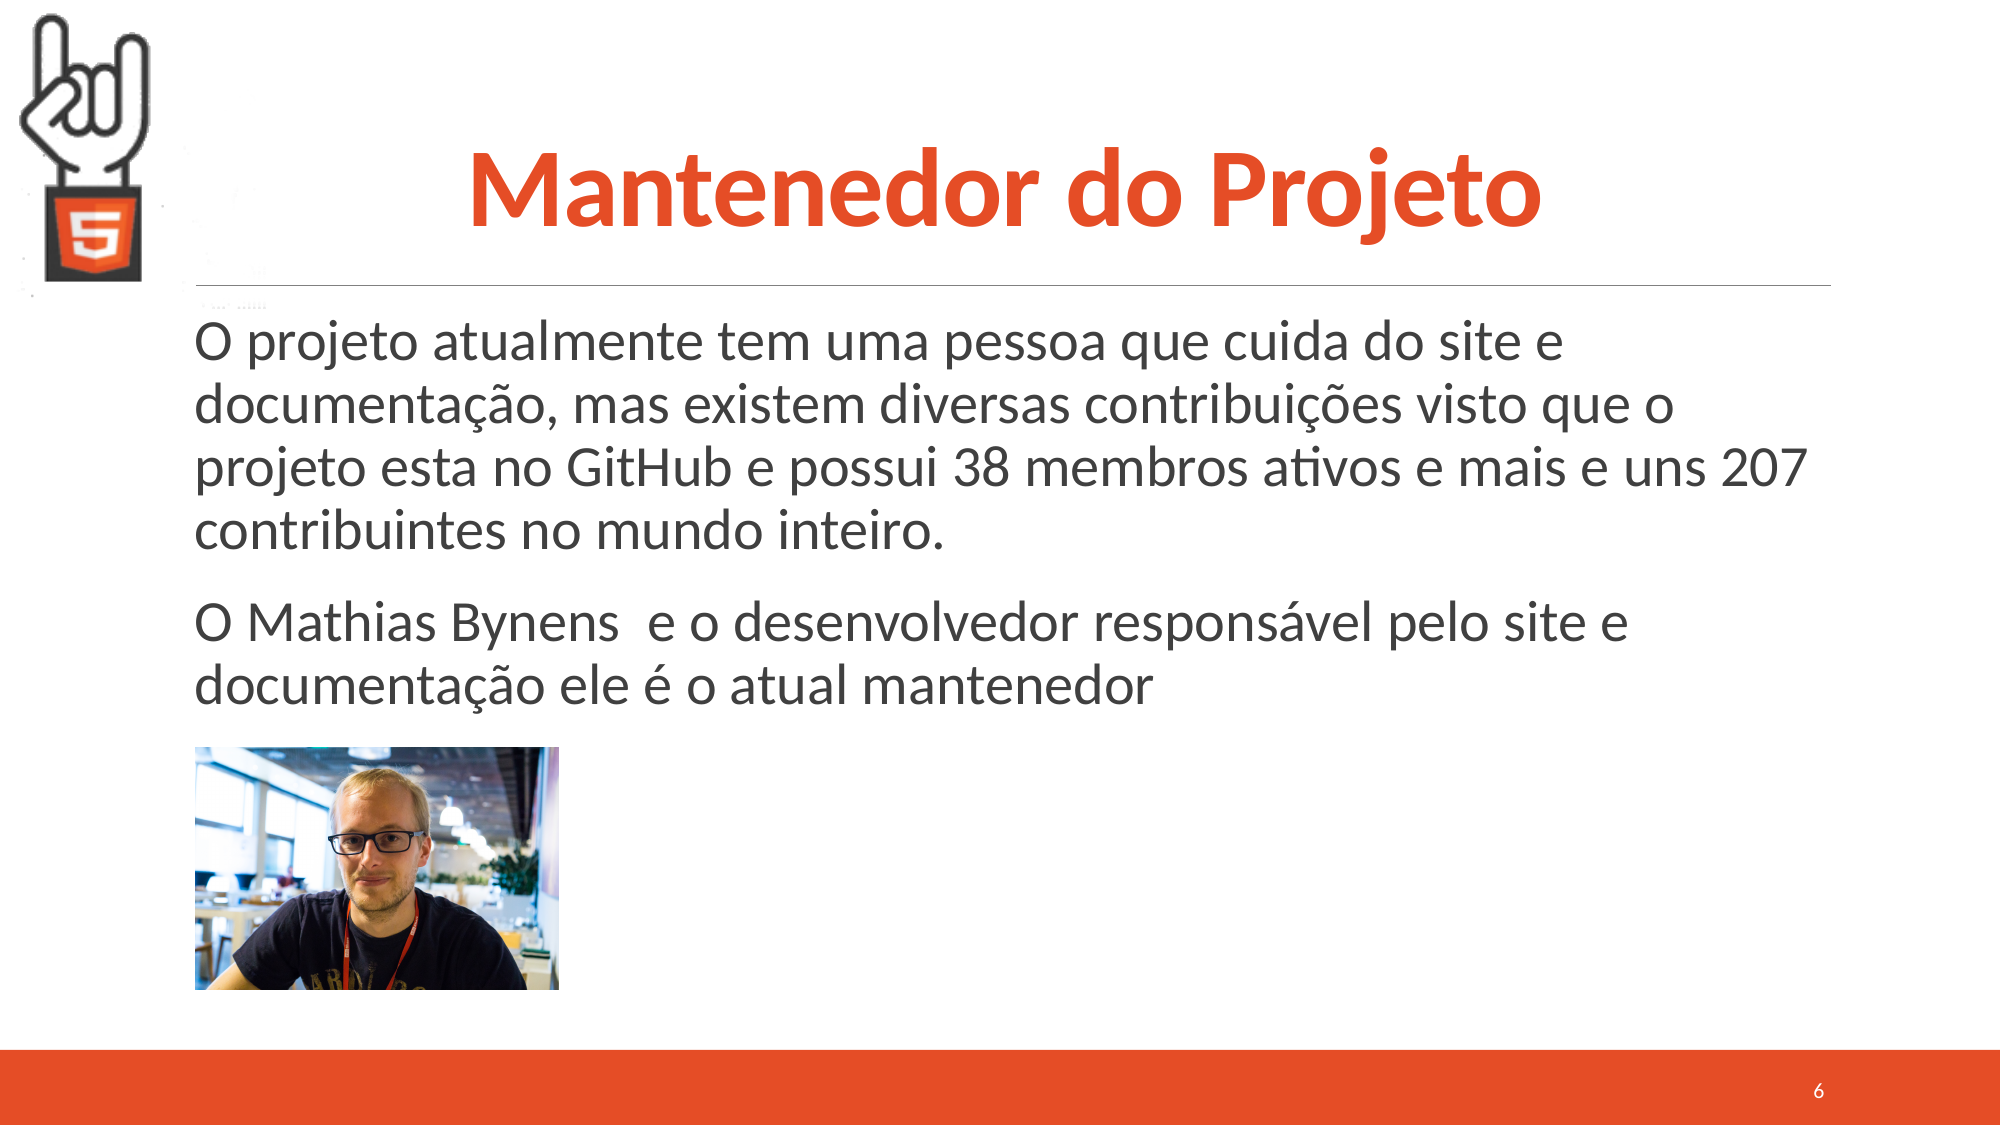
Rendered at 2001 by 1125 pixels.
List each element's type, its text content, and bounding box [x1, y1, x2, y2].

list O projeto atualmente tem uma pessoa que cuida do site e documentação, mas existem diversas contribuições visto que o projeto esta no GitHub e possui 38 membros ativos e mais e uns 207 contribuintes no mundo inteiro. O Mathias Bynens e o desenvolvedor responsável pelo site e documentação ele é o atual mantenedor [179, 302, 1830, 963]
picture [195, 746, 560, 990]
picture [0, 0, 269, 309]
title Mantenedor do Projeto [445, 53, 1564, 257]
slide_number 6 [1624, 1059, 1840, 1120]
